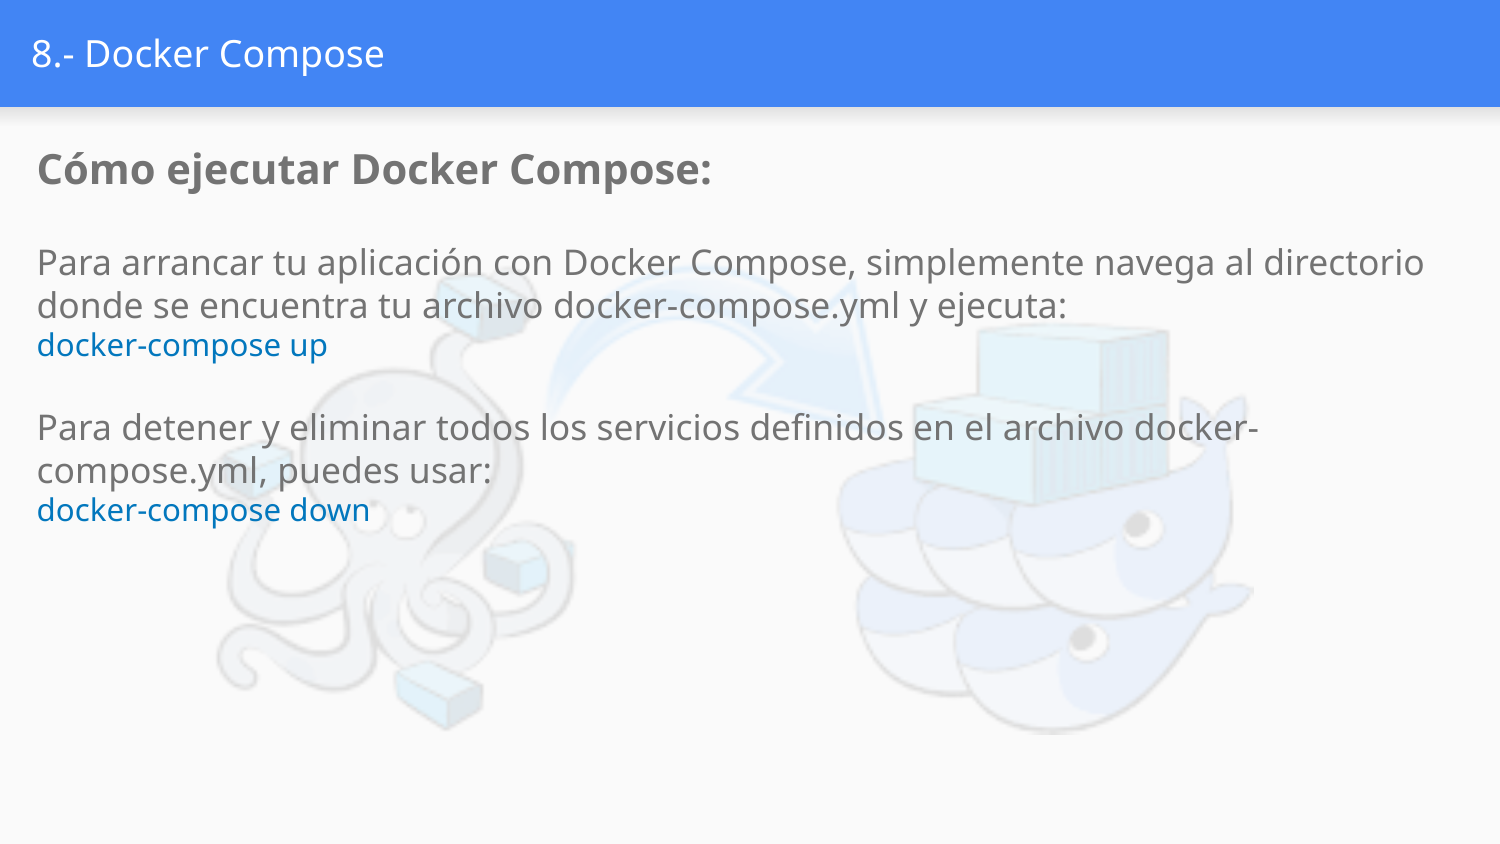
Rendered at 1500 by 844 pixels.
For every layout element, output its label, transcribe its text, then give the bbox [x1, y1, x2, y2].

title 8.- Docker Compose [16, 2, 1464, 102]
text_box Cómo ejecutar Docker Compose: Para arrancar tu aplicación con Docker Compose, simplemente navega al directorio donde se encuentra tu archivo docker-compose.yml y ejecuta: docker-compose up Para detener y eliminar todos los servicios definidos en el archivo docker-compose.yml, puedes usar: docker-compose down [21, 127, 1470, 802]
picture [207, 201, 1254, 735]
